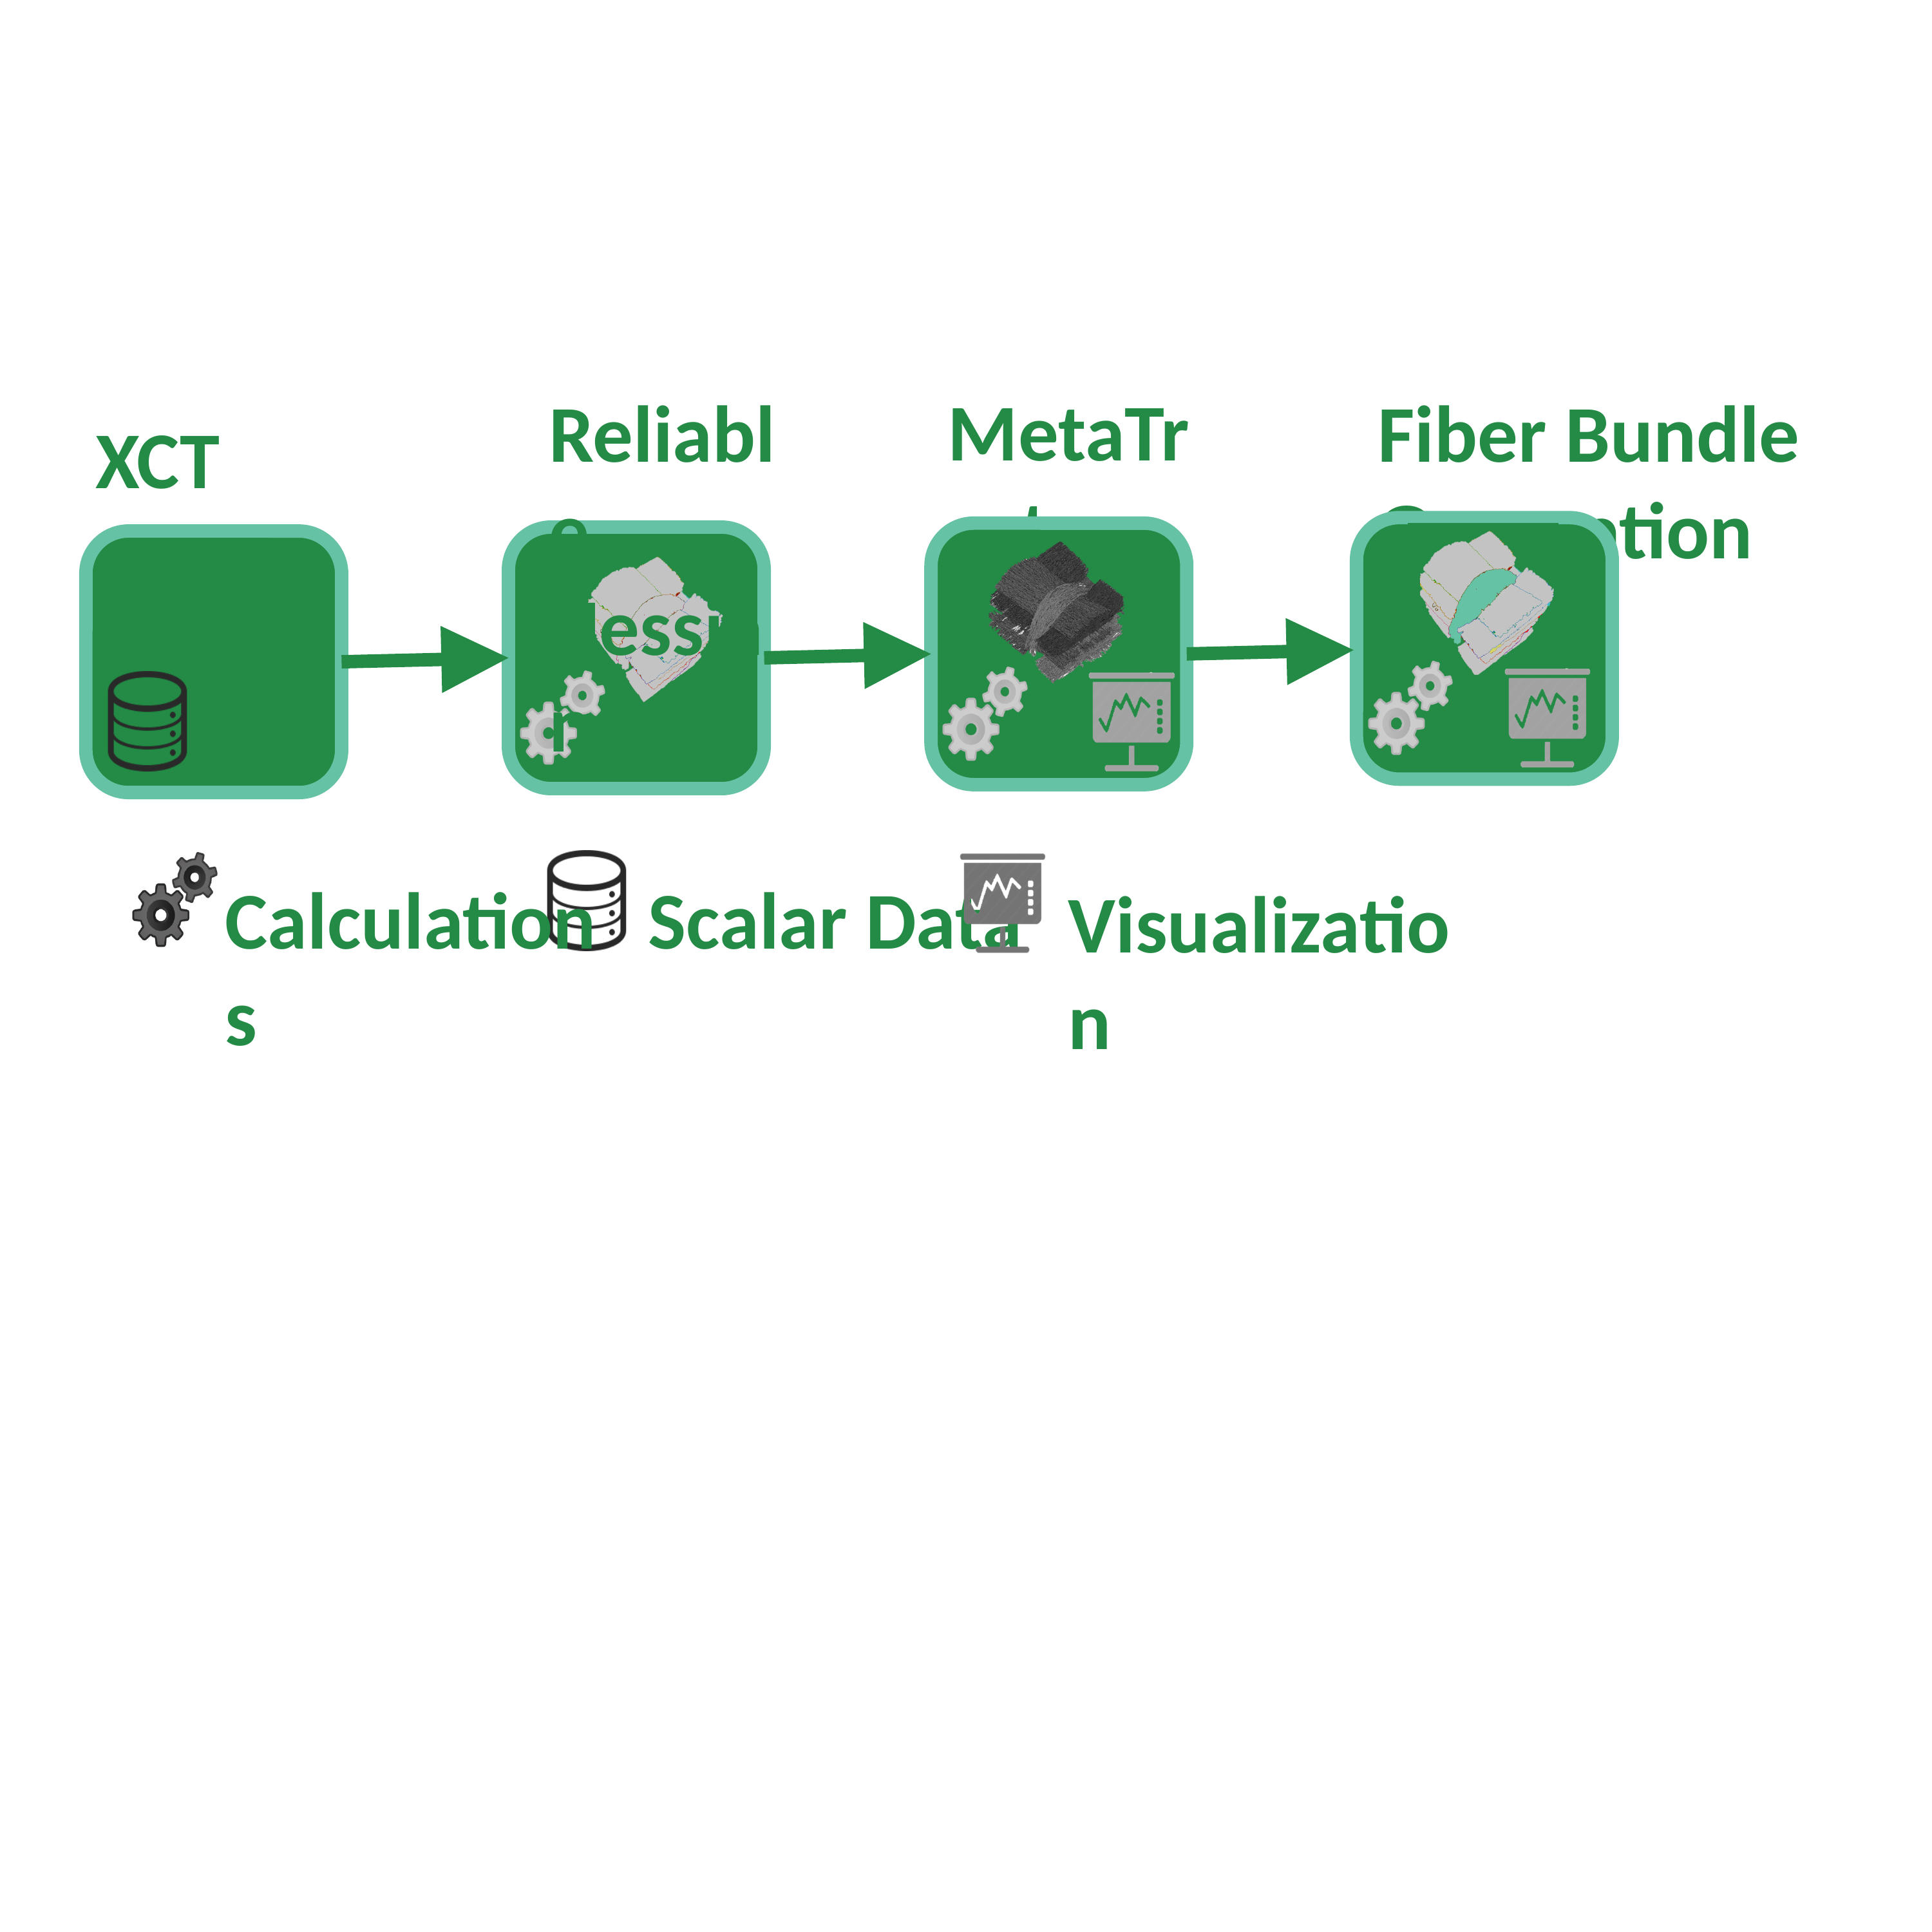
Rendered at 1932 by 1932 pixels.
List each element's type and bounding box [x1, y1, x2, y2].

text_box [86, 375, 1847, 957]
